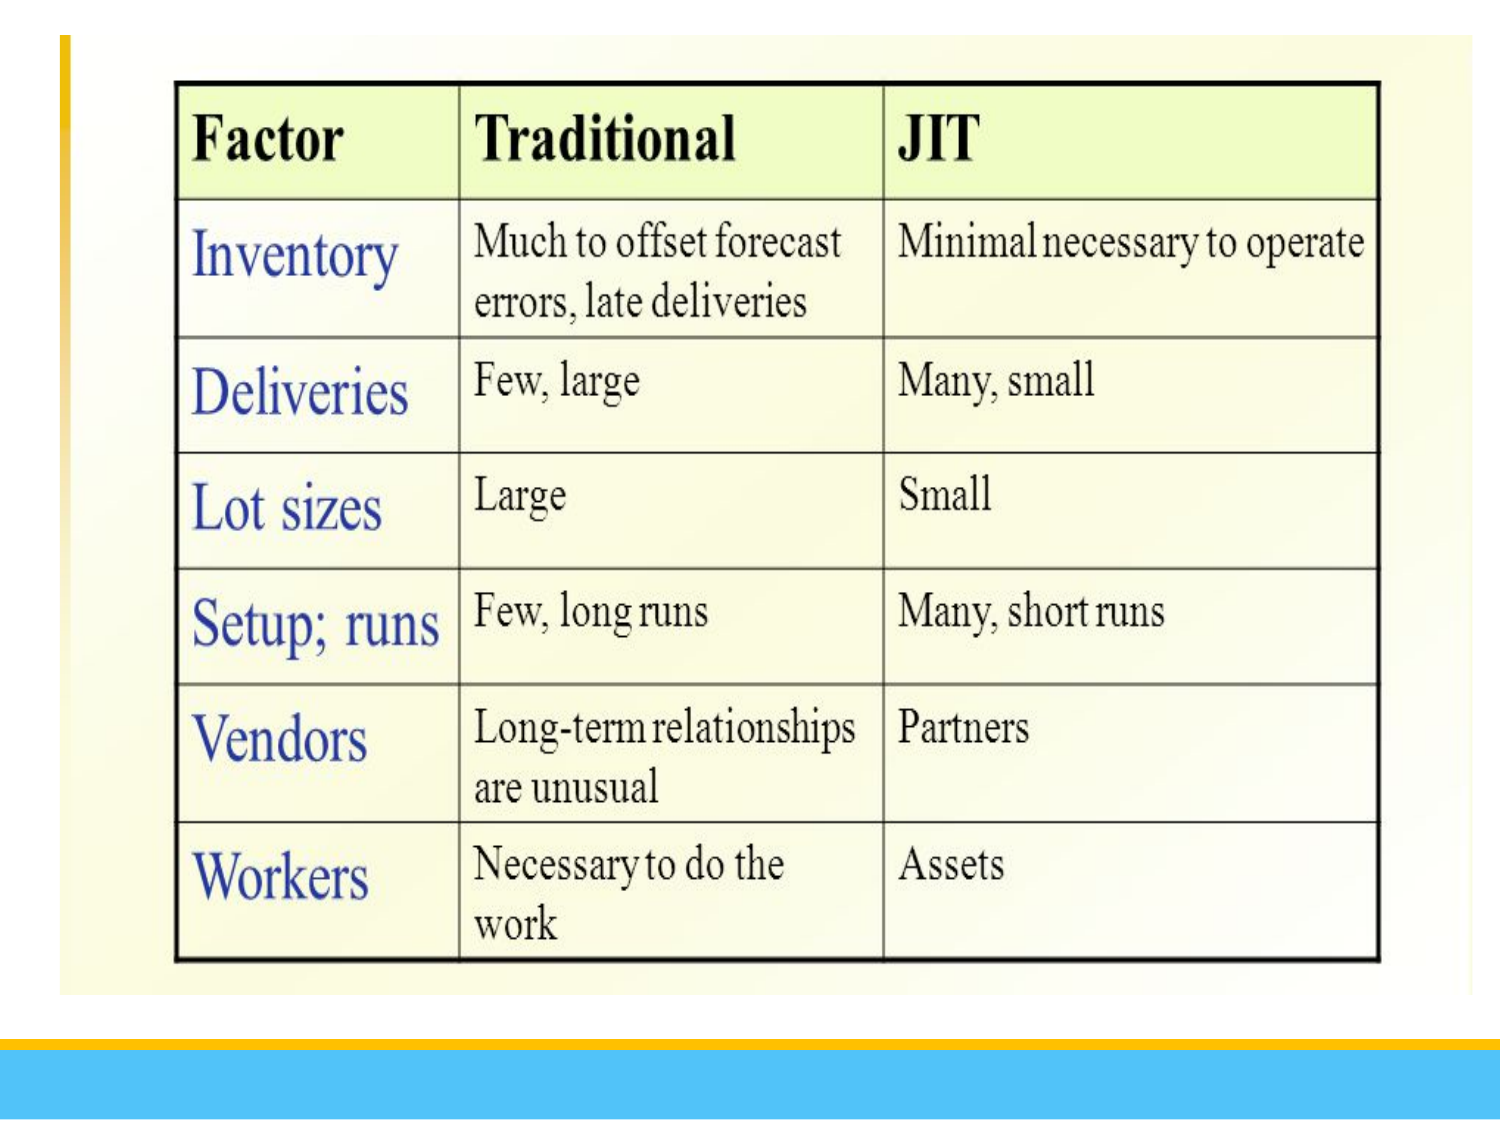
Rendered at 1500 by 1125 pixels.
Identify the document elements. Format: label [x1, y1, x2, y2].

picture [59, 34, 1474, 996]
